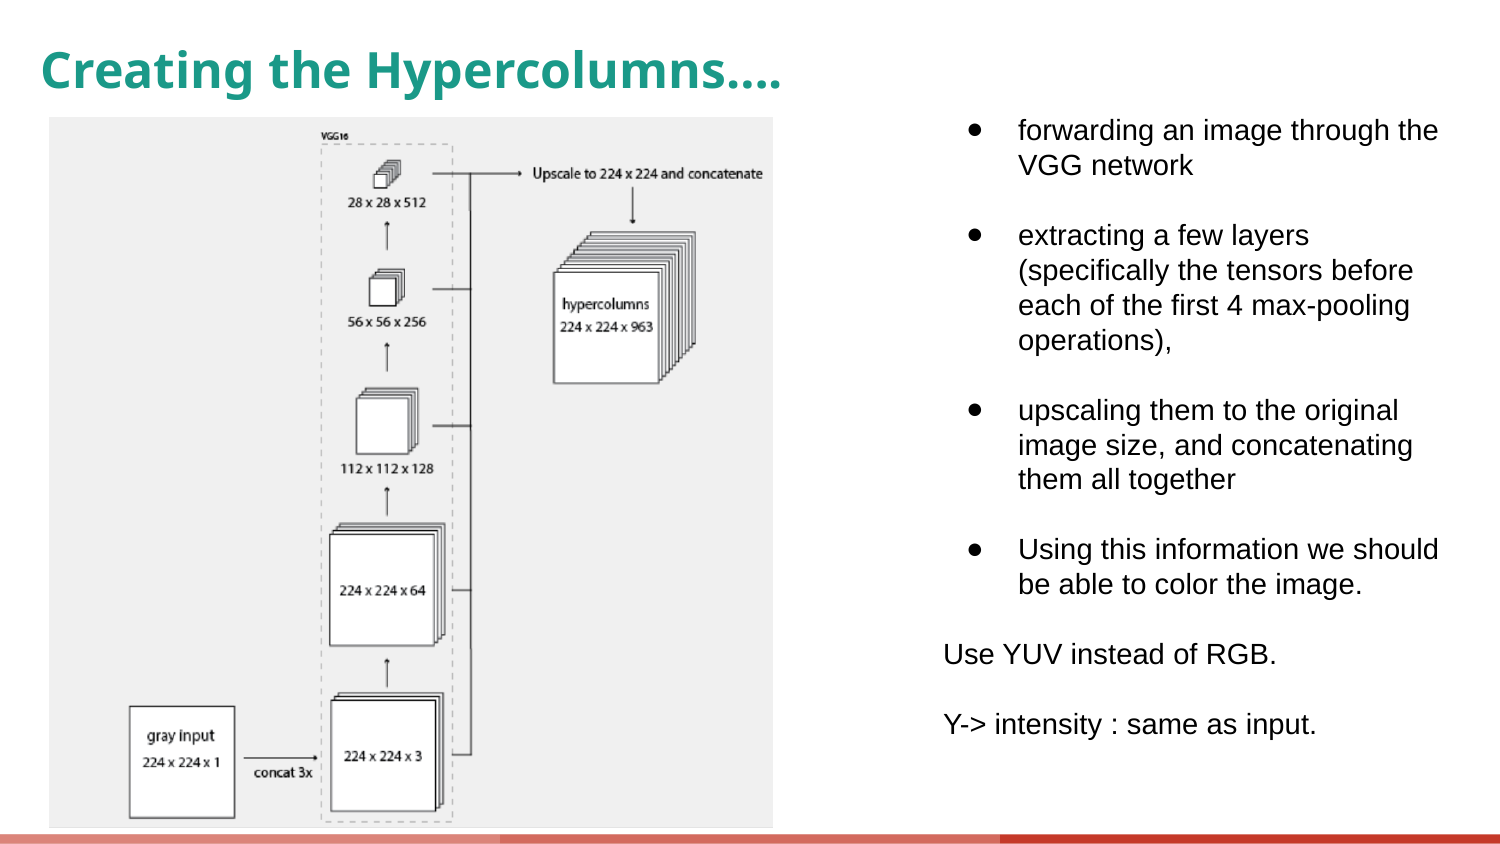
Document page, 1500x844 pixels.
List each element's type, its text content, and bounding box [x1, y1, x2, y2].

picture [49, 117, 773, 828]
text_box forwarding an image through the VGG network extracting a few layers (specifically the tensors before each of the first 4 max-pooling operations), upscaling them to the original image size, and concatenating them all together Using this information we should be able to color the image. Use YUV instead of RGB. Y-> intensity : same as input. [928, 96, 1457, 844]
text_box Creating the Hypercolumns…. [25, 23, 929, 104]
